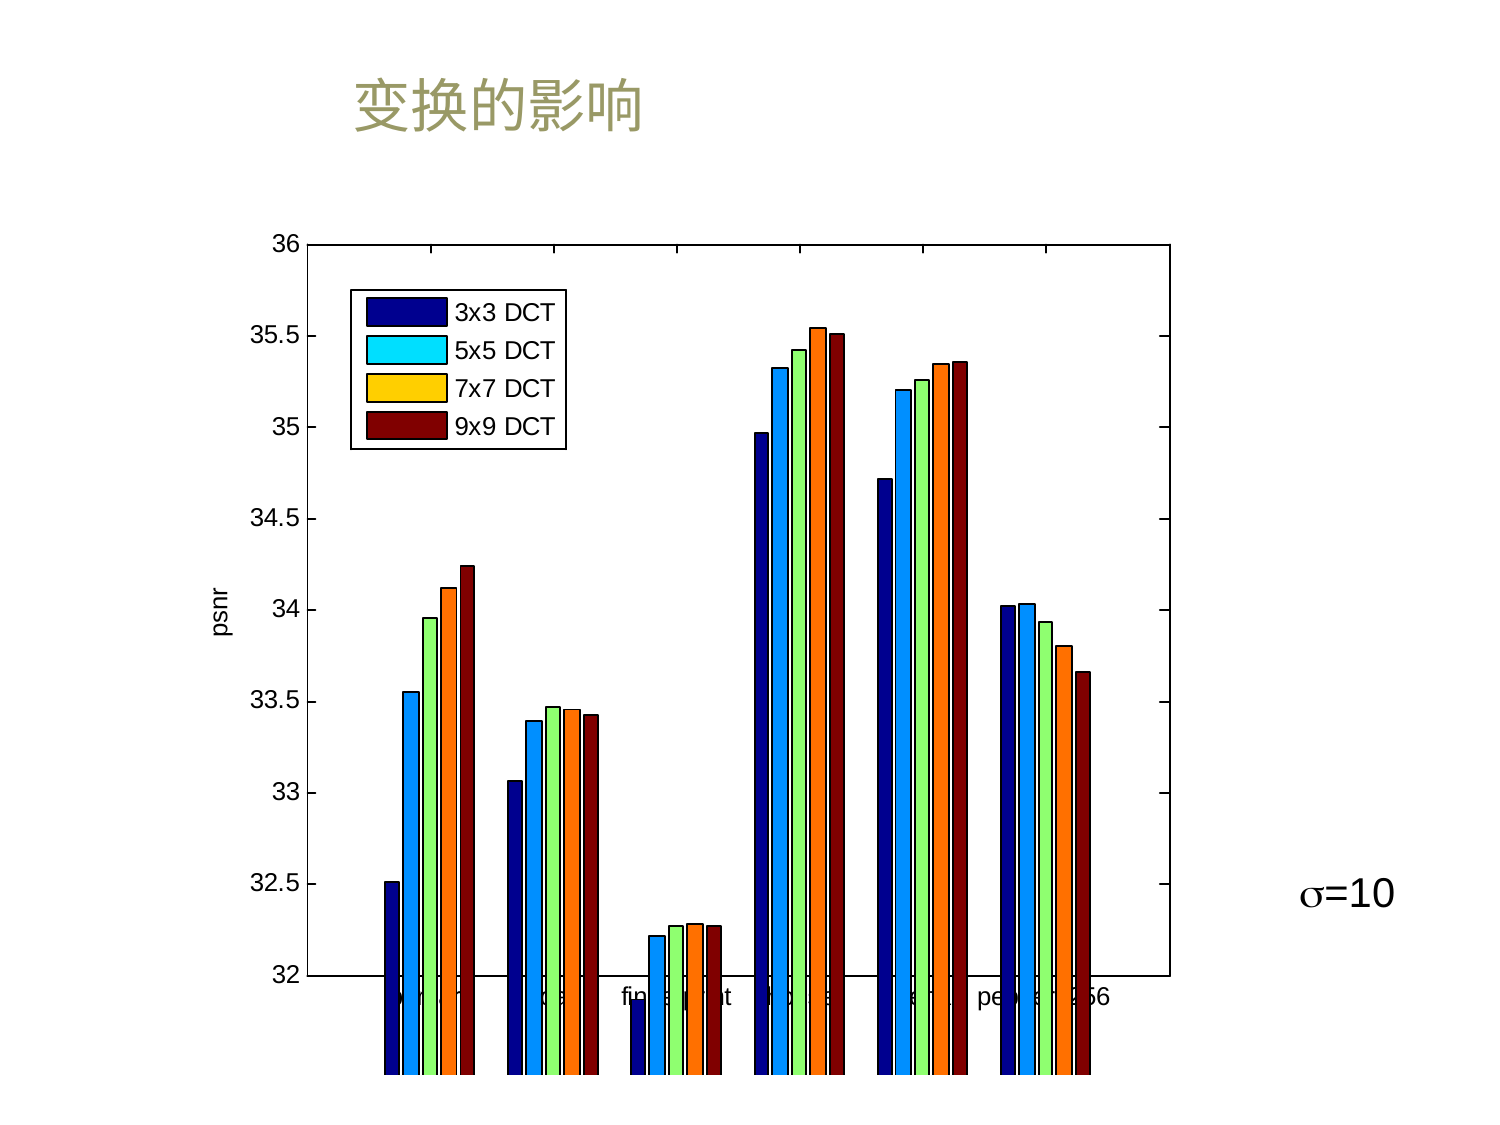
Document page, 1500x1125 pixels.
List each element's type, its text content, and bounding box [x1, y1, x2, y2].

picture [162, 176, 1276, 1076]
text_box =10 [1284, 858, 1411, 923]
text_box 变换的影响 [337, 61, 659, 147]
